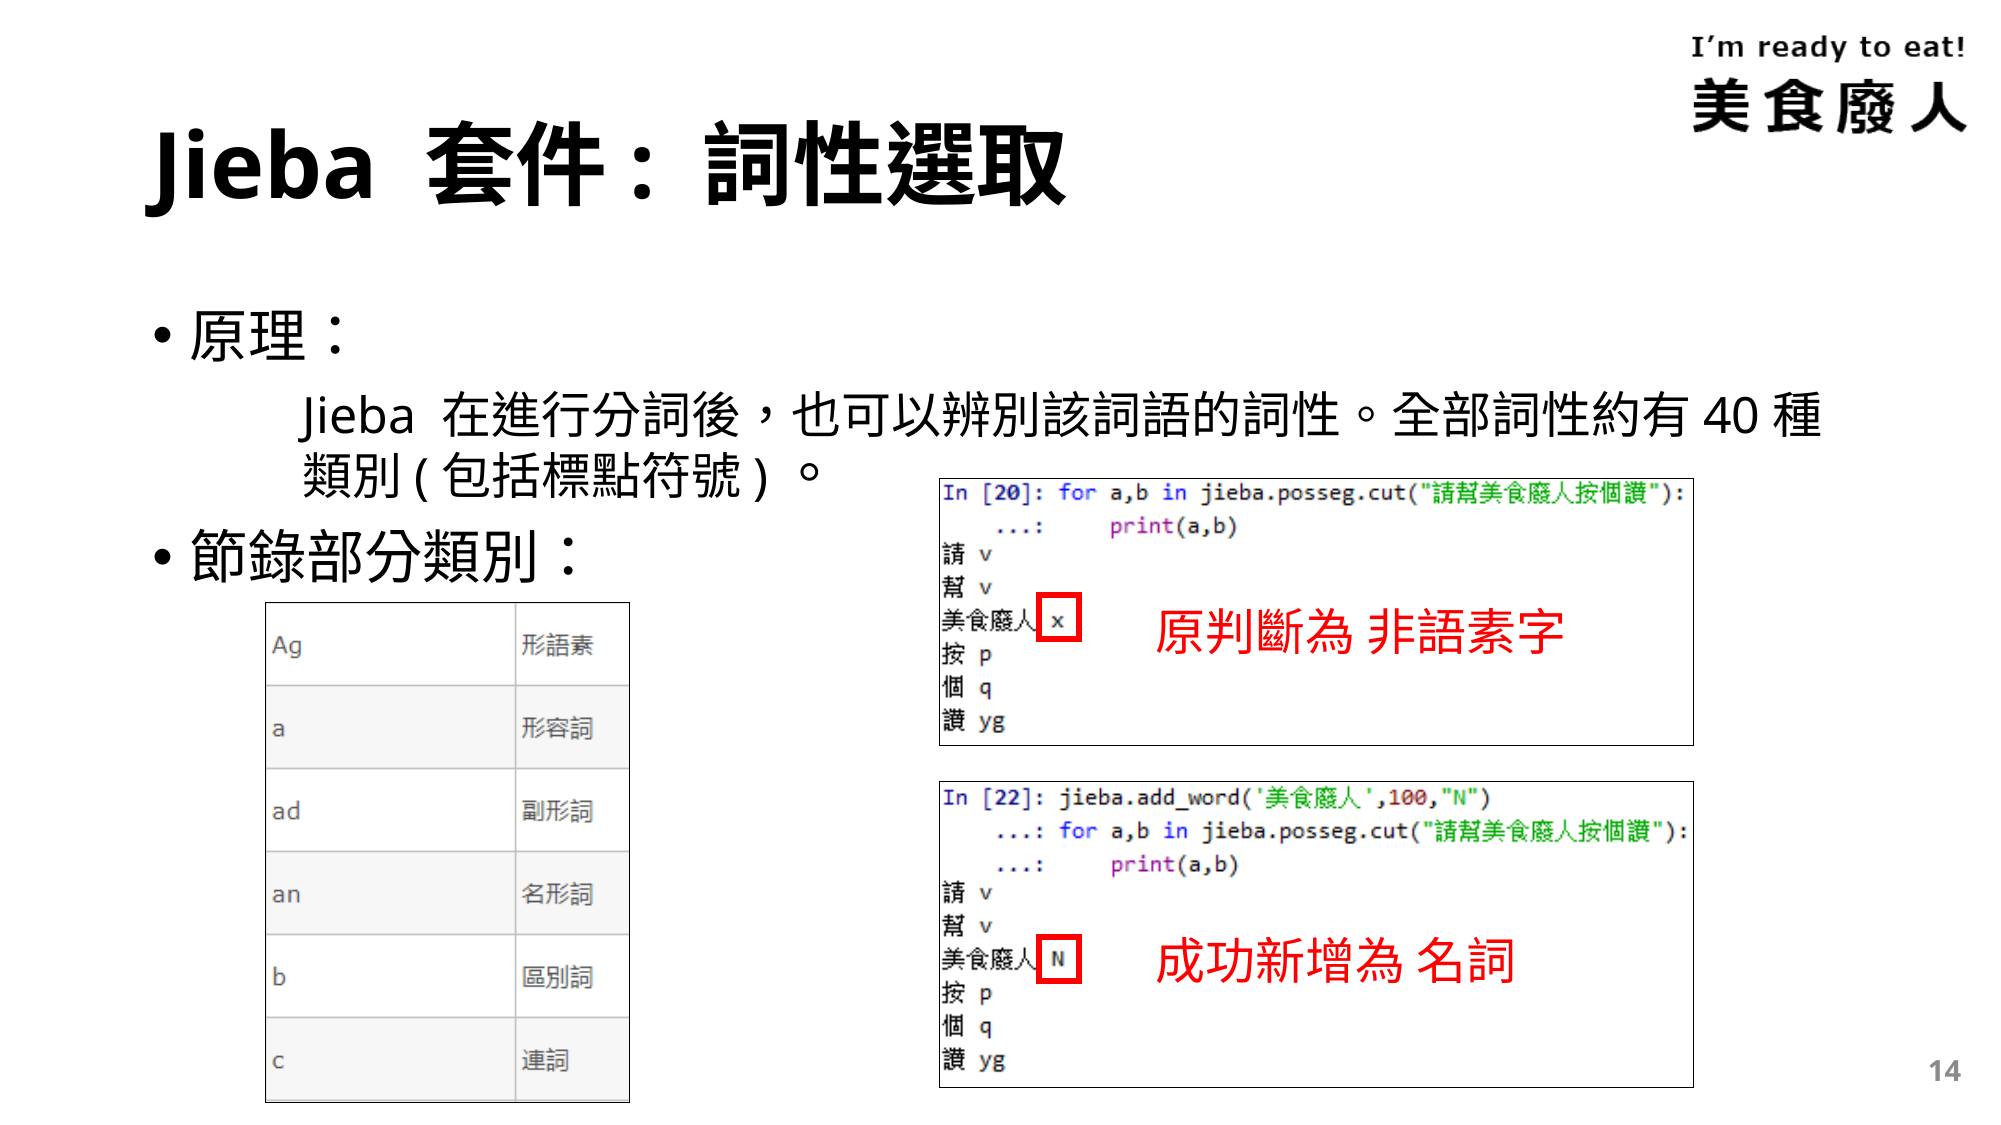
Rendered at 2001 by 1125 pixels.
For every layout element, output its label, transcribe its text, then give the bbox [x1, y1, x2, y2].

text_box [939, 478, 1694, 1088]
slide_number 14 [1526, 1042, 1977, 1103]
list 原理： Jieba 在進行分詞後，也可以辨別該詞語的詞性。全部詞性約有40種 類別(包括標點符號)。 節錄部分類別： [137, 299, 1863, 1014]
title Jieba 套件: 詞性選取 [137, 59, 1863, 278]
picture [265, 602, 630, 1103]
picture [1675, 21, 1977, 154]
